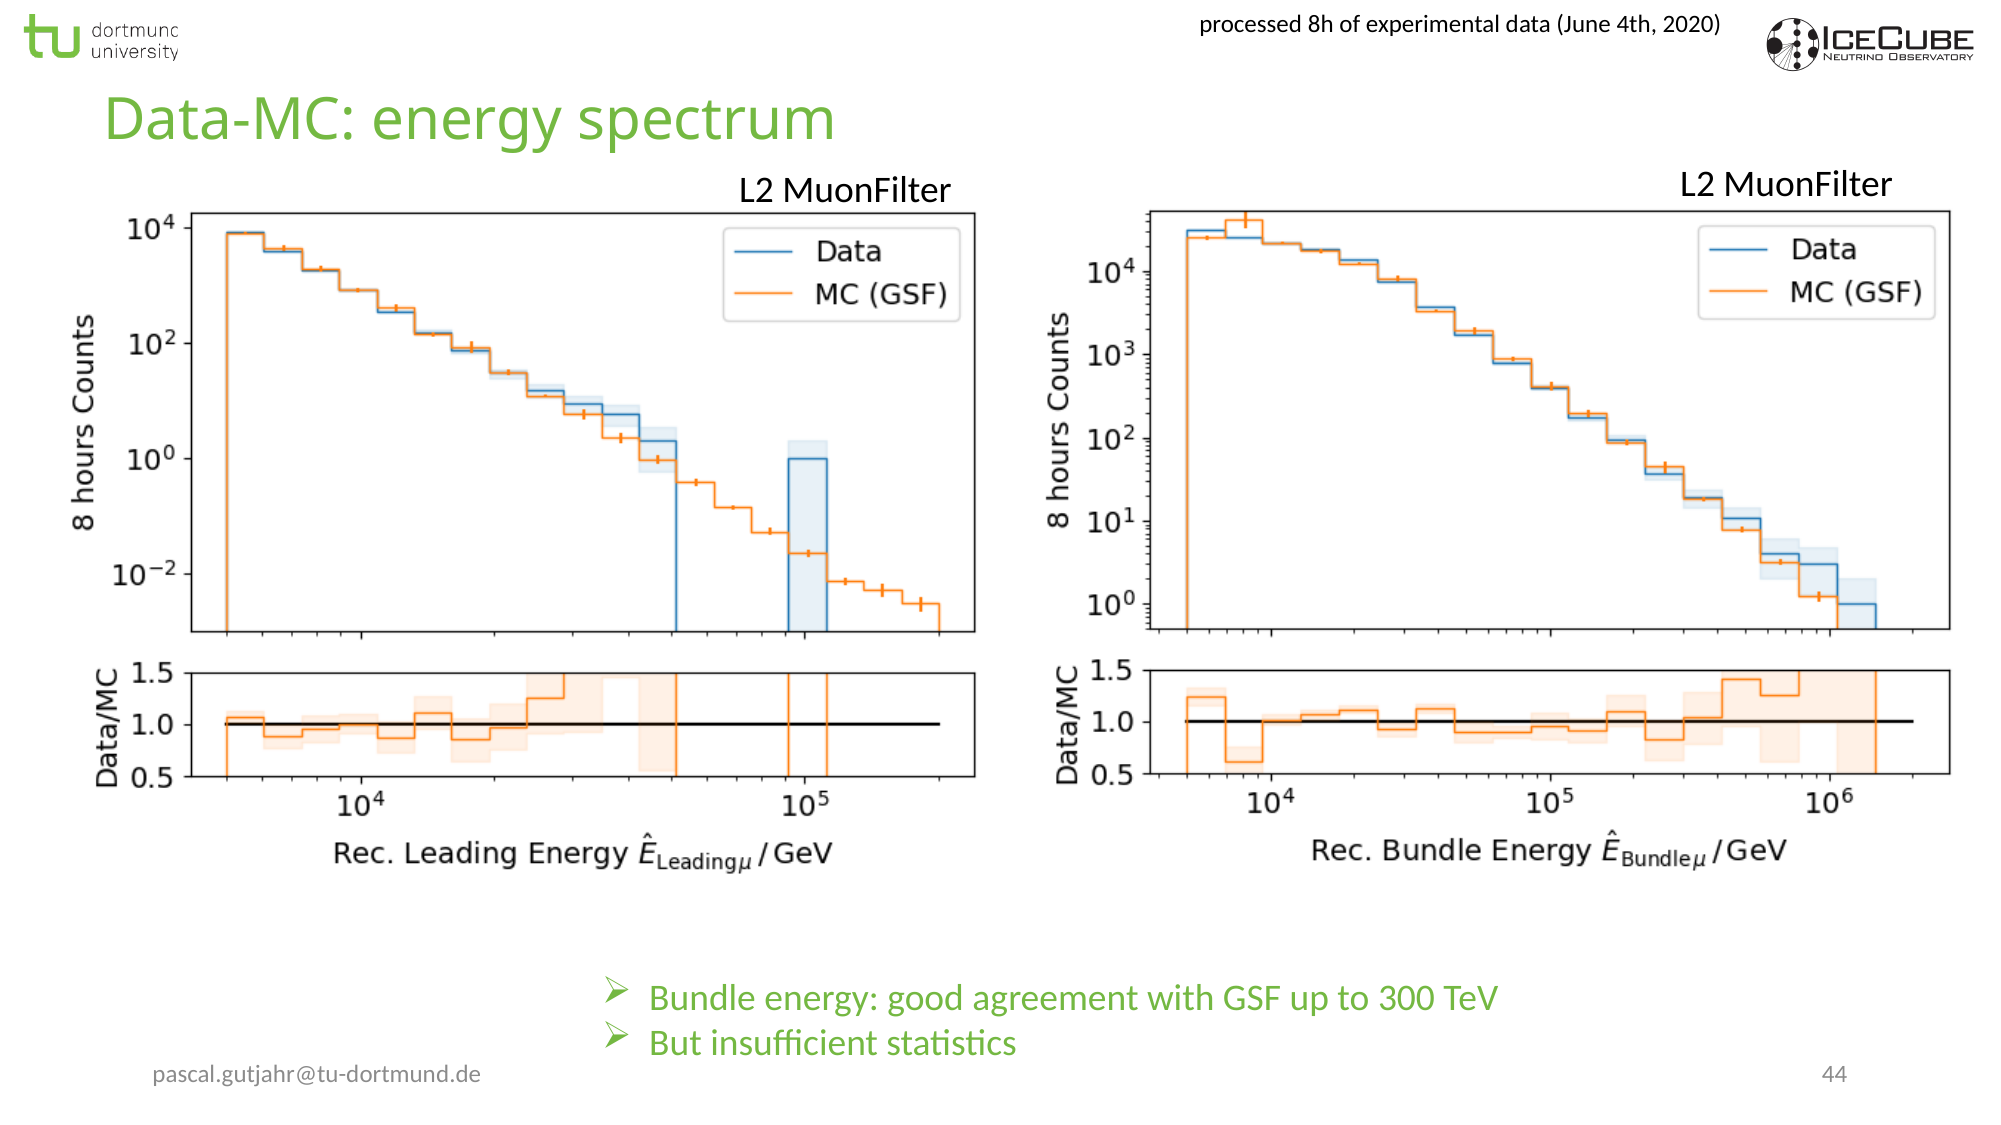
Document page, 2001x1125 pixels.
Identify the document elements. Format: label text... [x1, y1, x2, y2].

text_box L2 MuonFilter [1665, 151, 2000, 212]
slide_number 44 [1412, 1042, 1863, 1103]
picture [58, 198, 989, 893]
text_box processed 8h of experimental data (June 4th, 2020) [1184, 0, 1738, 45]
slide_number pascal.gutjahr@tu-dortmund.de [137, 1042, 588, 1103]
title Data-MC: energy spectrum [88, 59, 1977, 182]
text_box L2 MuonFilter [724, 157, 1254, 218]
picture [1033, 196, 1964, 890]
text_box Bundle energy: good agreement with GSF up to 300 TeV But insufficient statistics [587, 965, 1554, 1071]
